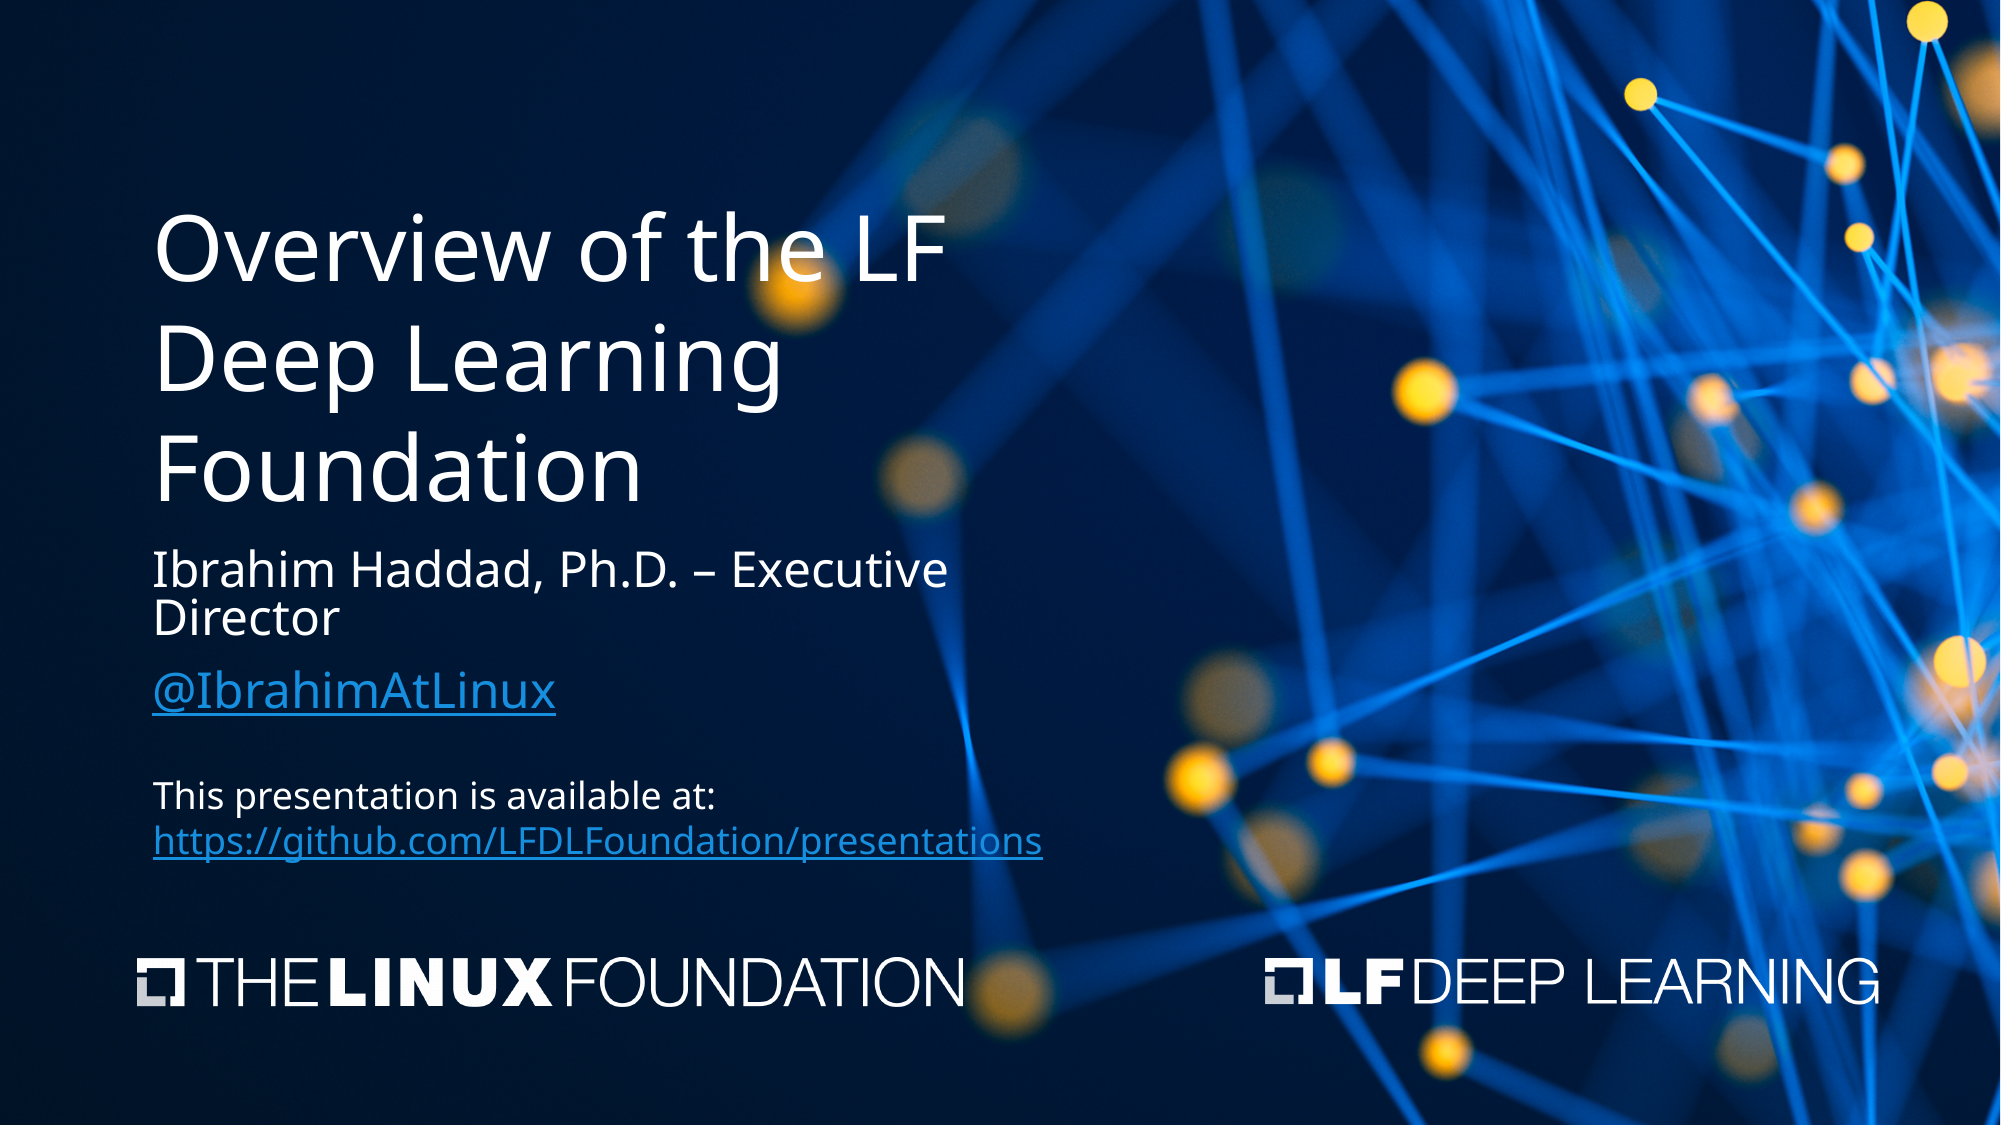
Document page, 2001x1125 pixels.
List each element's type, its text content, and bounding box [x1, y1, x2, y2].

picture [0, 0, 2001, 1125]
text_box This presentation is available at: https://github.com/LFDLFoundation/presentations [137, 728, 1304, 866]
title Overview of the LF Deep Learning Foundation [137, 159, 1100, 551]
subtitle Ibrahim Haddad, Ph.D. – Executive Director @IbrahimAtLinux [137, 565, 1100, 704]
